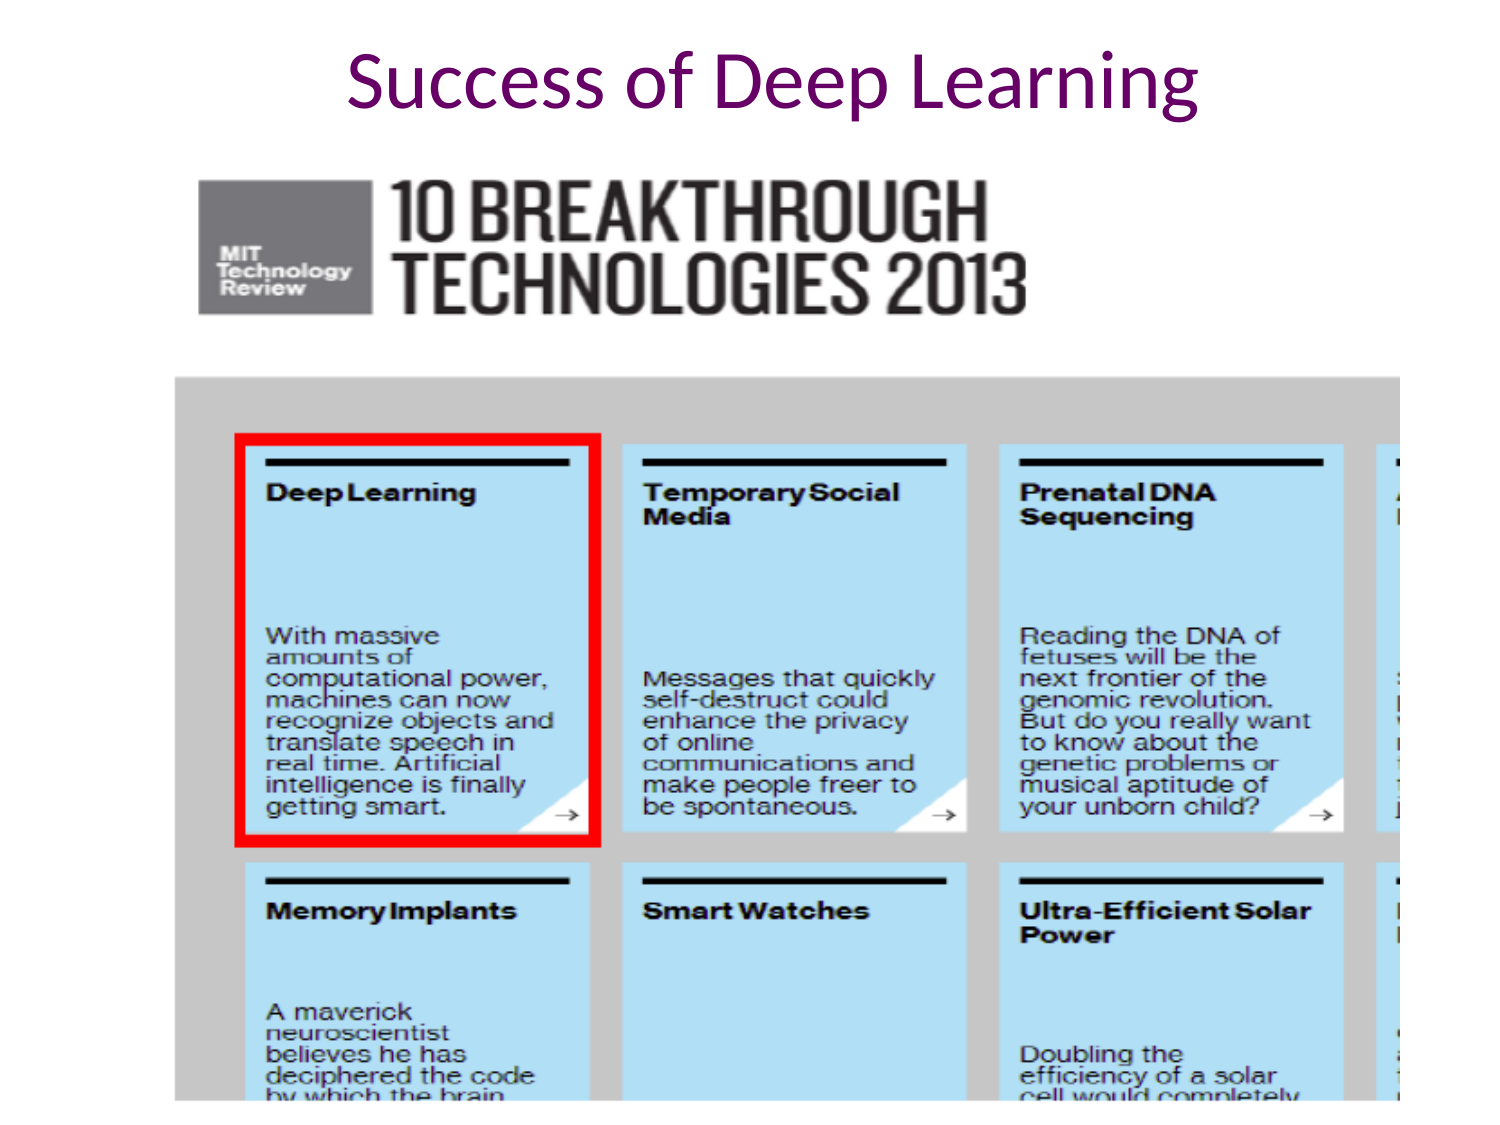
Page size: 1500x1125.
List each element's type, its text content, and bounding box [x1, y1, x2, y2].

text_box Success of Deep Learning [187, 0, 1361, 150]
picture [149, 162, 1401, 1125]
